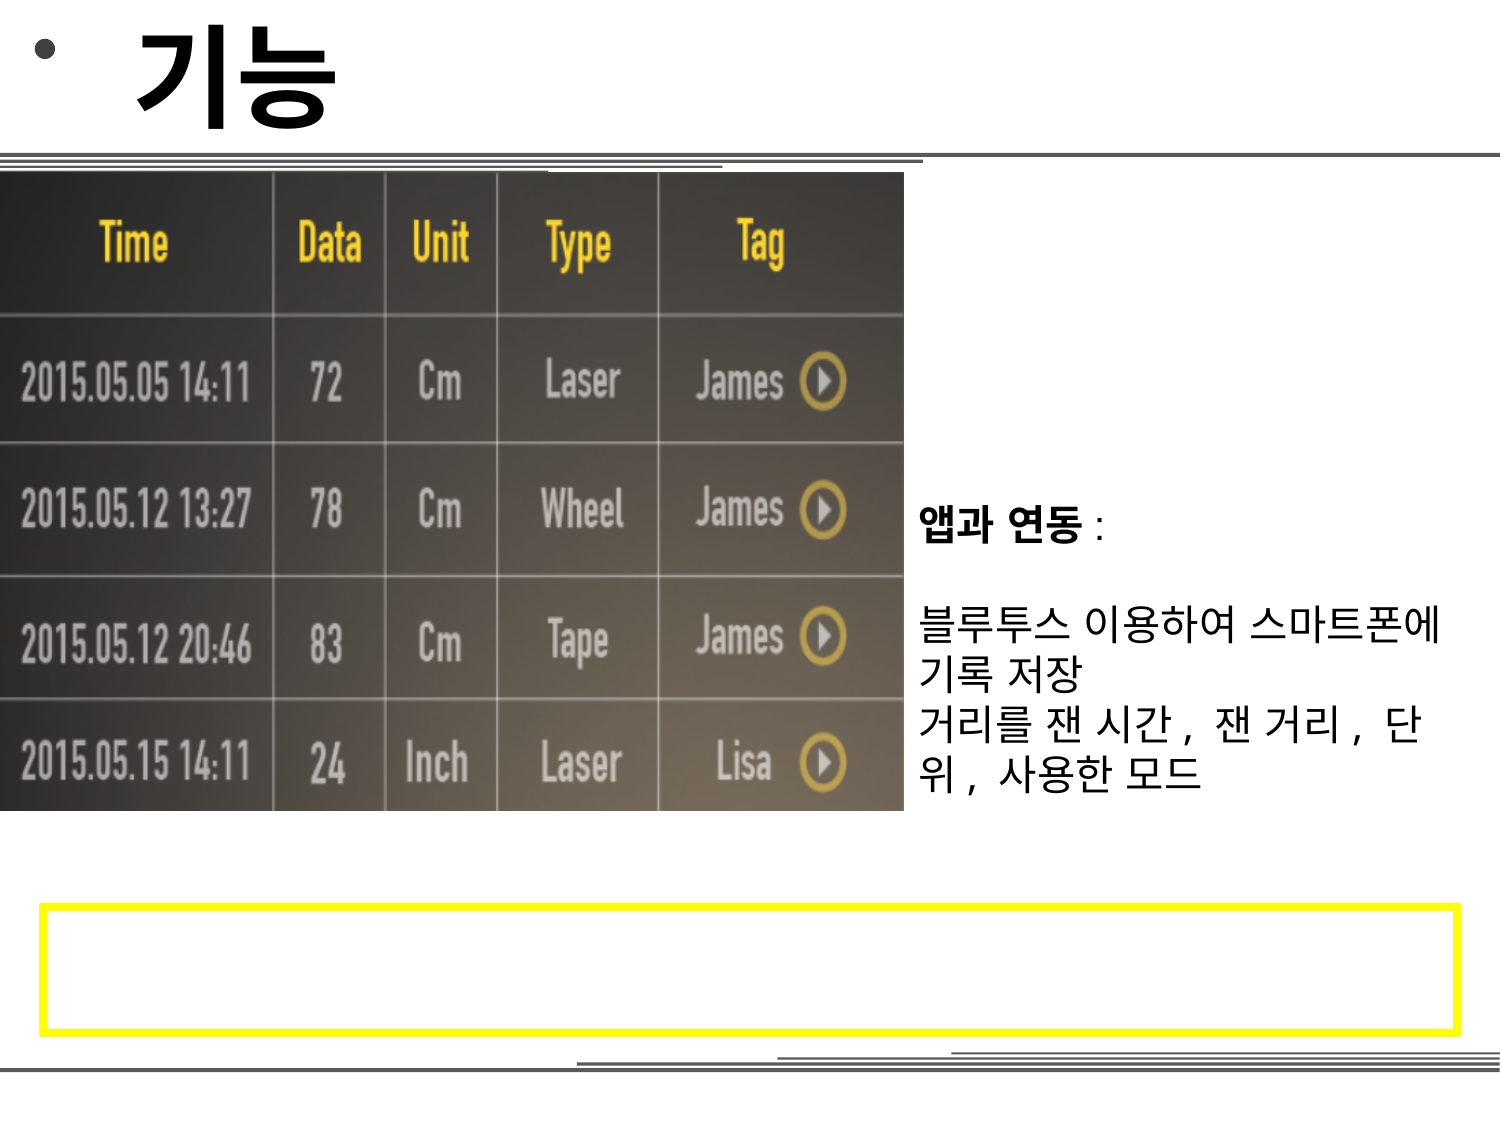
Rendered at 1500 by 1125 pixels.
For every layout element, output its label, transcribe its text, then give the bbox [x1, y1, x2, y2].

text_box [0, 1052, 1500, 1073]
text_box 기능 [76, 0, 396, 150]
picture [0, 172, 904, 811]
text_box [0, 152, 1500, 173]
text_box [32, 36, 58, 62]
text_box 앱과 연동: 블루투스 이용하여 스마트폰에 기록 저장 거리를 잰 시간, 잰 거리, 단위, 사용한 모드 [903, 491, 1483, 907]
text_box [39, 903, 1461, 1037]
